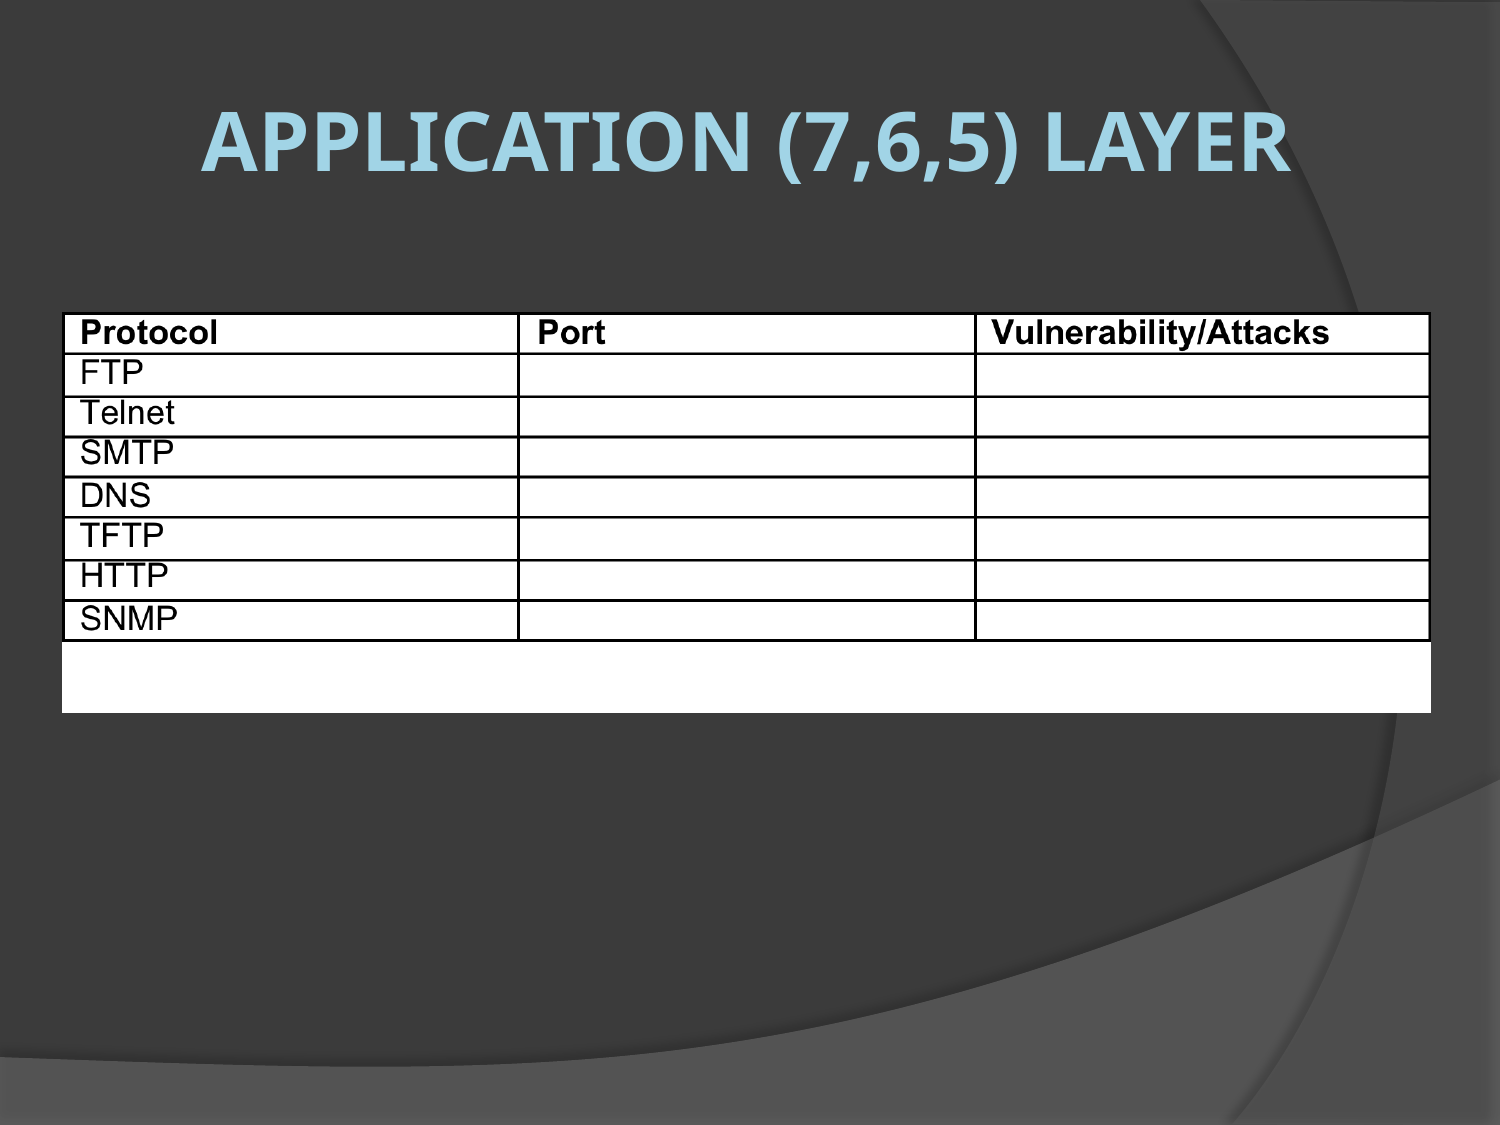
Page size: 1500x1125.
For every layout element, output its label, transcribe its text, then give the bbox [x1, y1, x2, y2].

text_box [62, 312, 1432, 713]
title Application (7,6,5) Layer [75, 45, 1300, 233]
